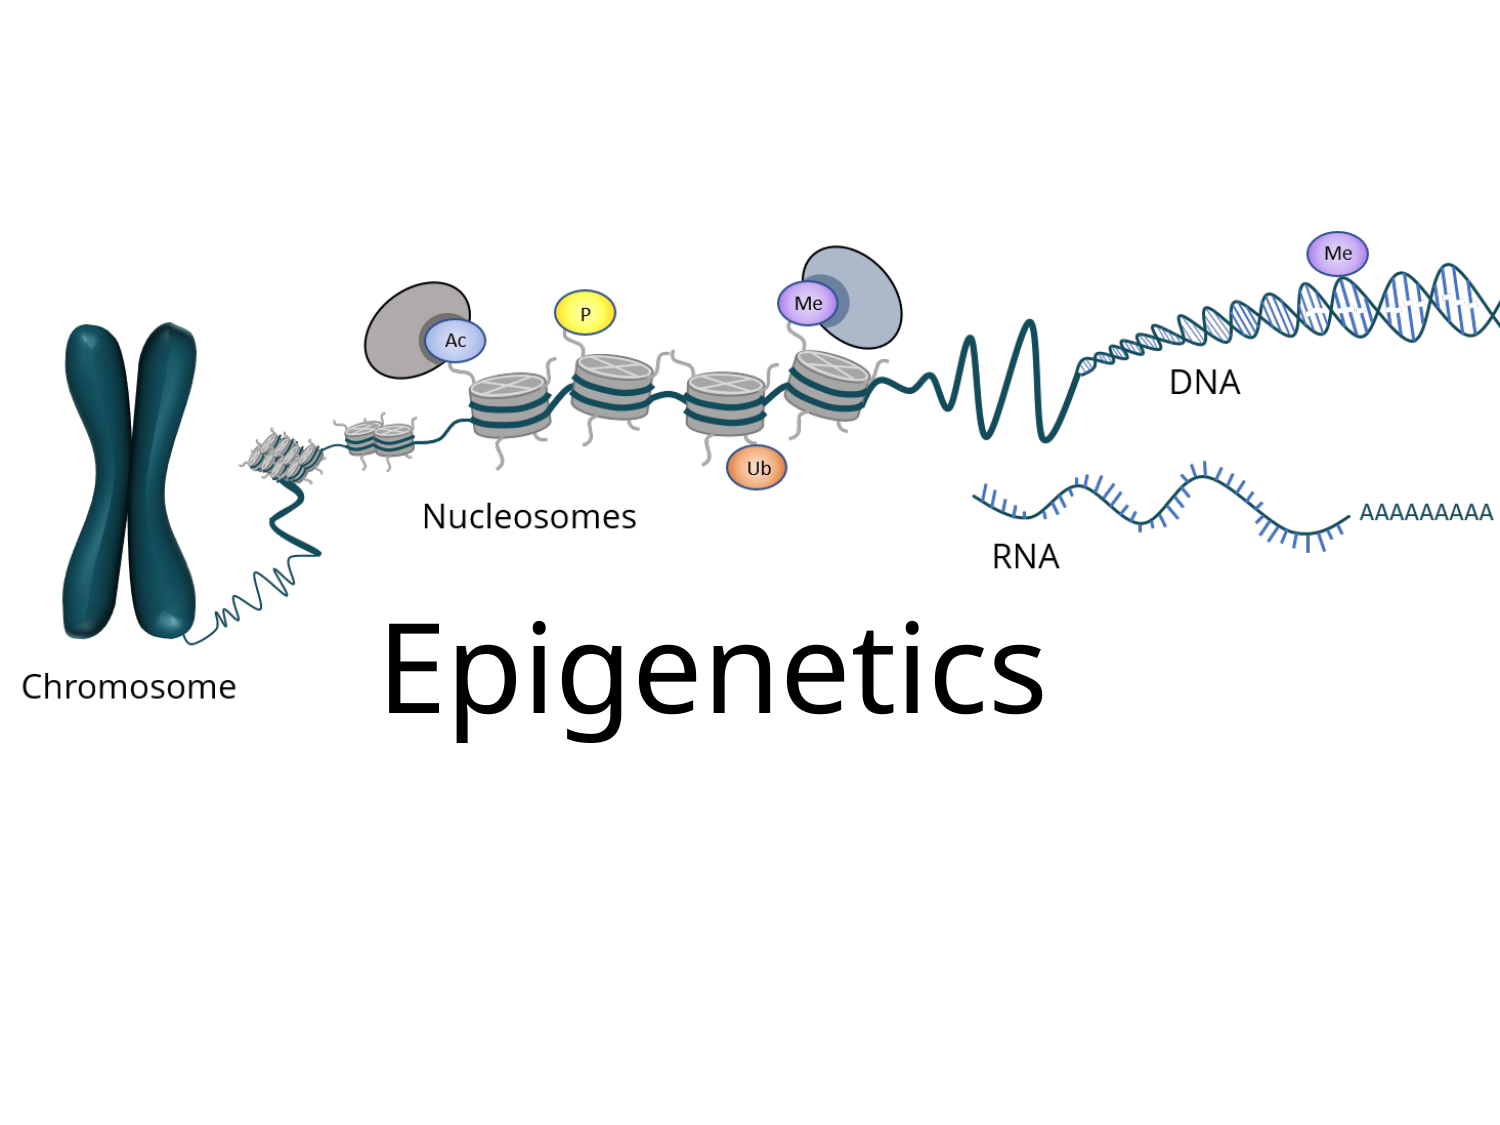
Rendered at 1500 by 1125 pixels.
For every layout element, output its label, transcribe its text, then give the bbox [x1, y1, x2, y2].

title Epigenetics [102, 716, 1397, 749]
picture [0, 231, 1500, 716]
